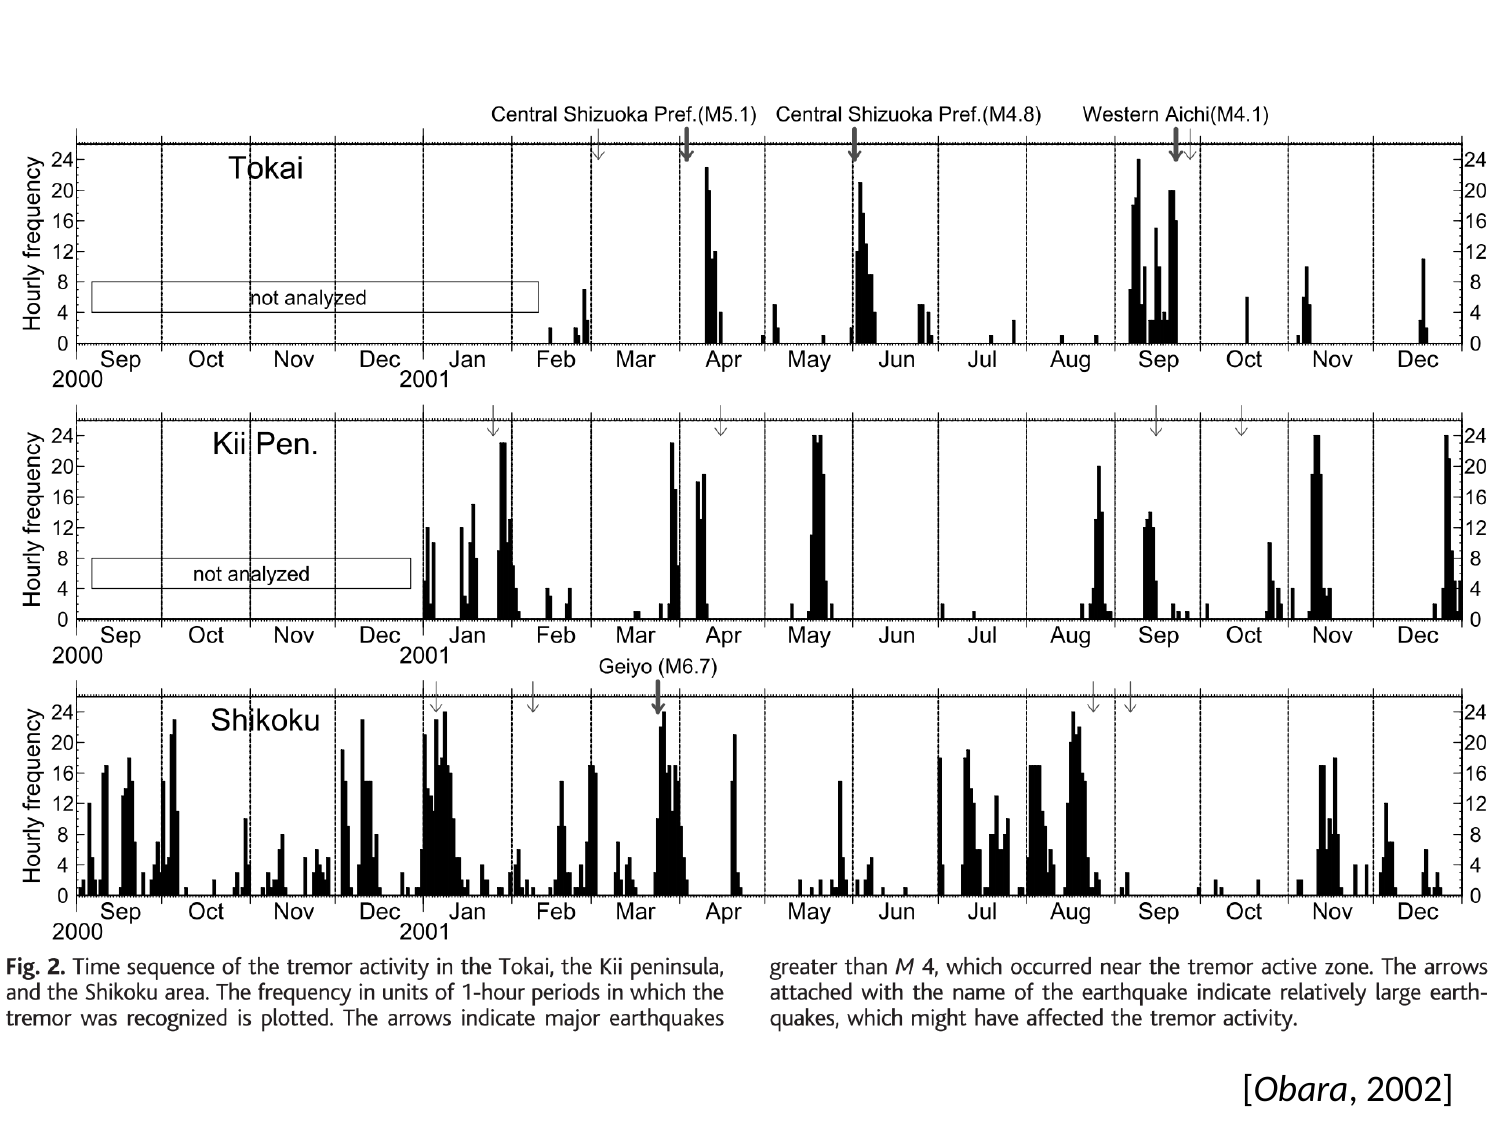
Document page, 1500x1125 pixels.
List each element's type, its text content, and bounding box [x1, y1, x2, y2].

text_box [Obara, 2002] [1227, 1056, 1478, 1117]
picture [0, 80, 1500, 1041]
